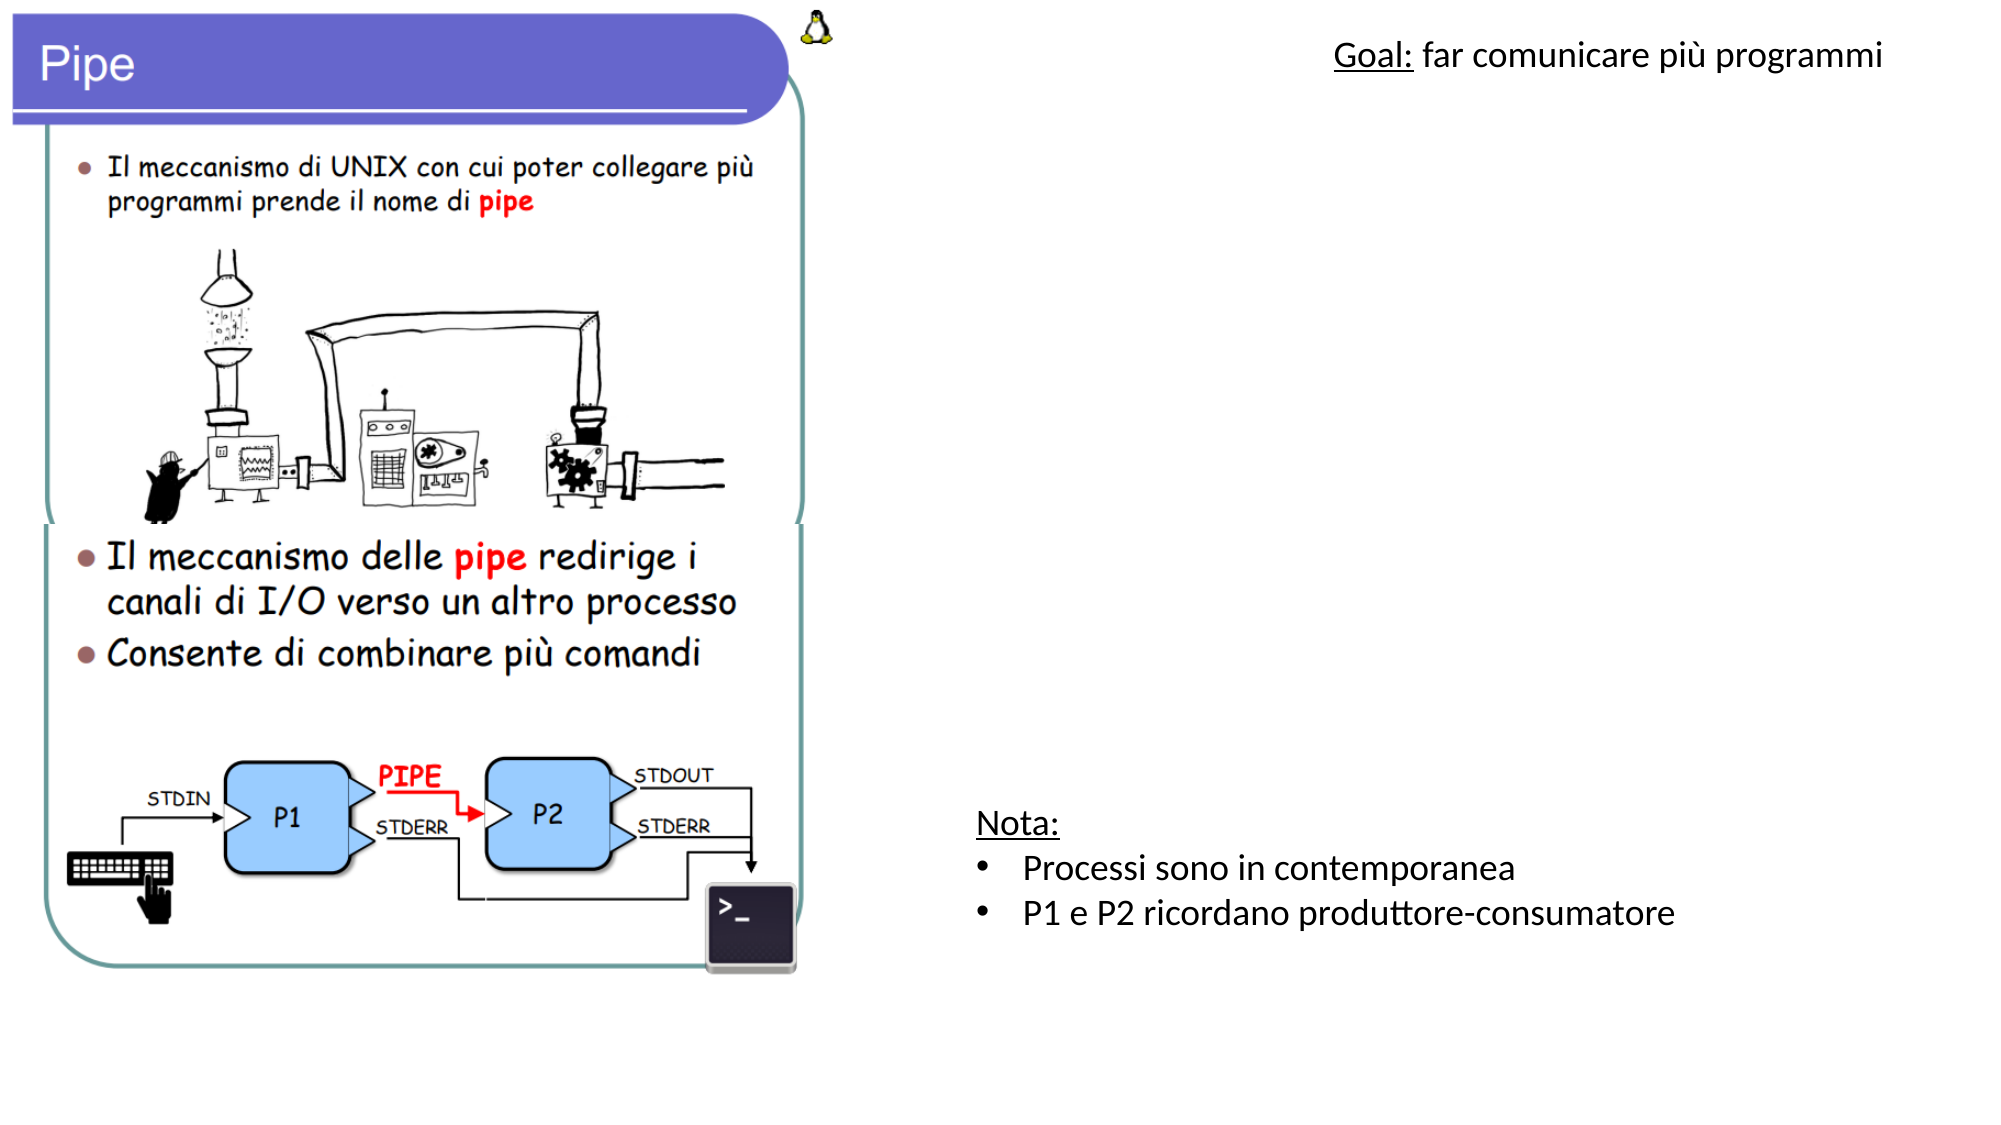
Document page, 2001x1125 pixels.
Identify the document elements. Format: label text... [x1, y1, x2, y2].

text_box Goal: far comunicare più programmi [1318, 22, 1899, 83]
picture [0, 0, 848, 981]
text_box Nota: Processi sono in contemporanea P1 e P2 ricordano produttore-consumatore [961, 790, 1692, 941]
